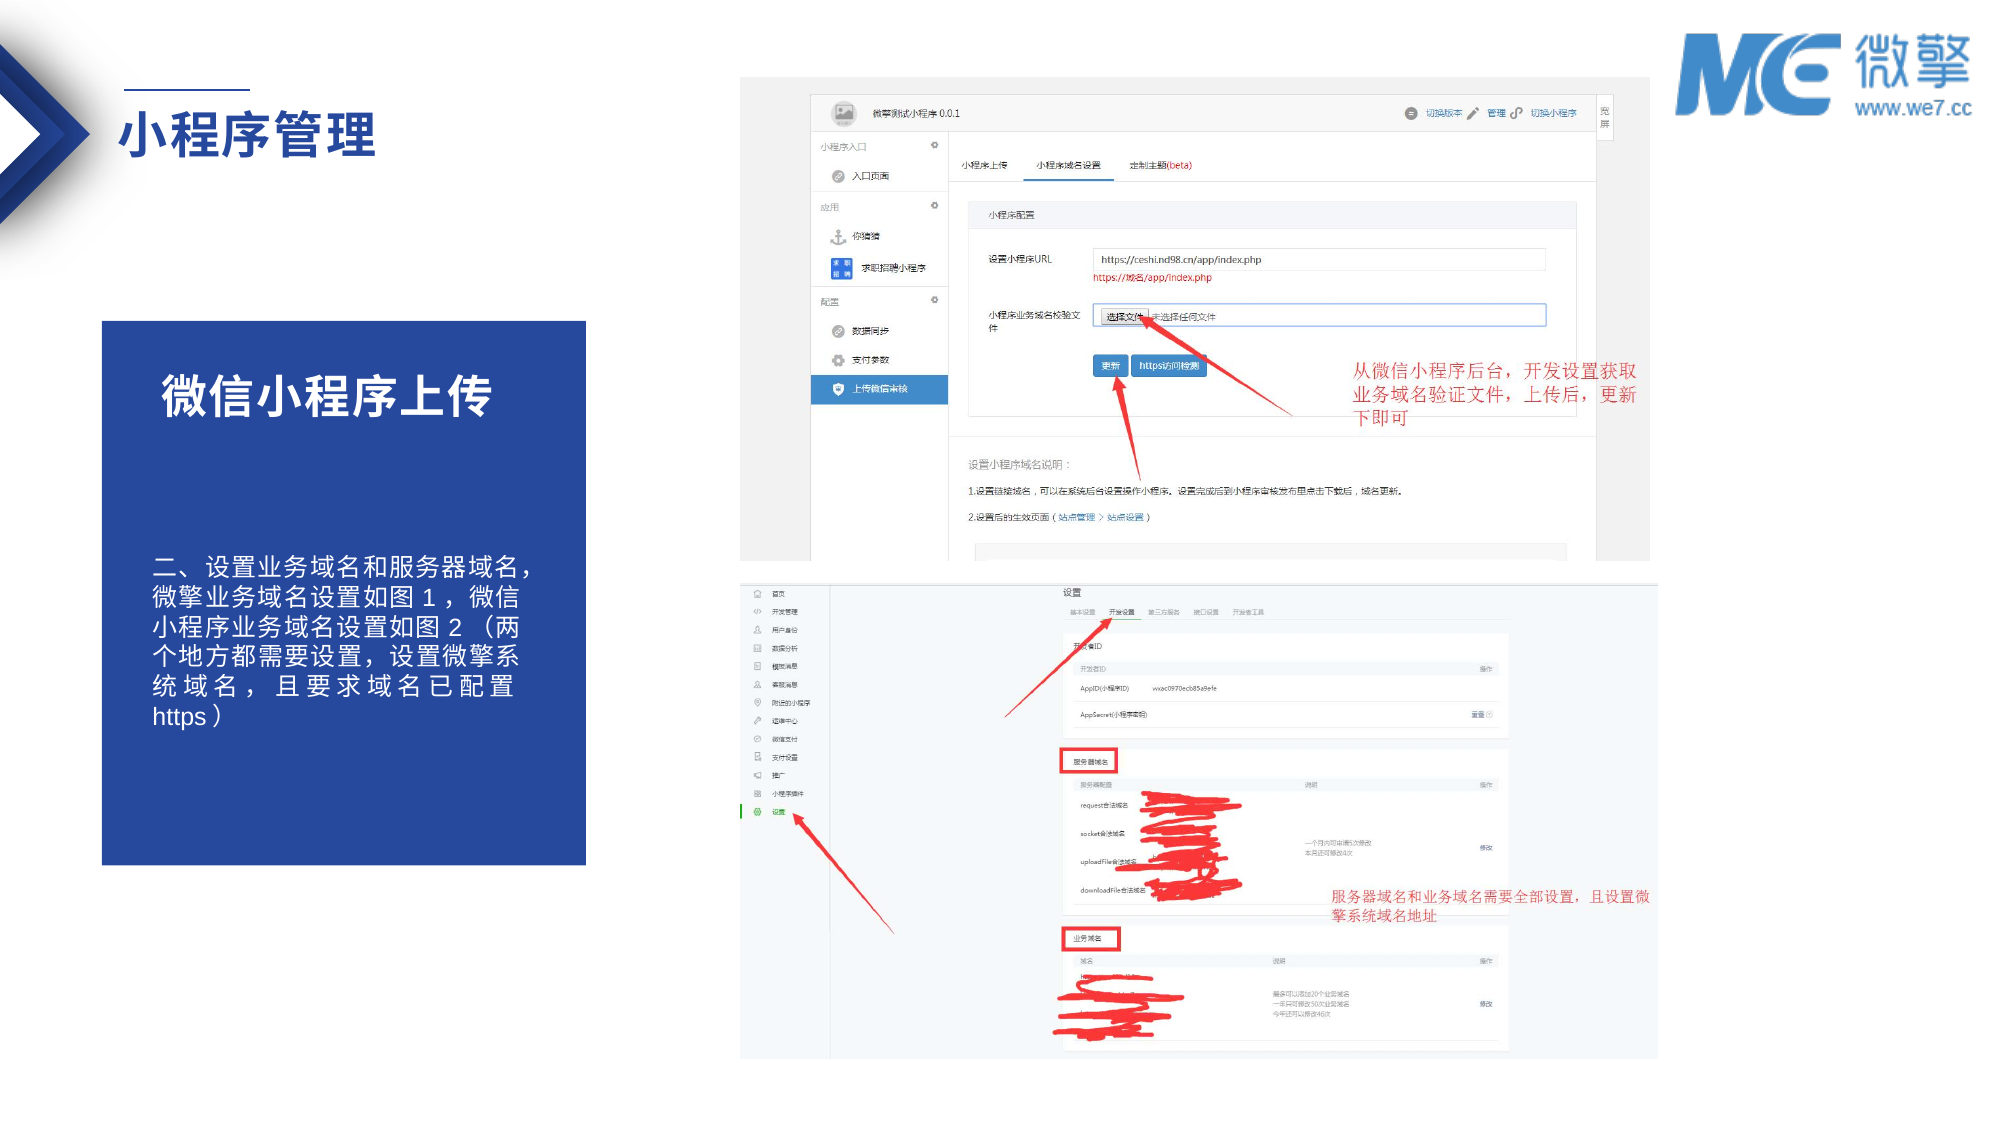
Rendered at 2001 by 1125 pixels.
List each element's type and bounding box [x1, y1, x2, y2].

text_box [101, 89, 393, 173]
text_box [101, 320, 586, 866]
text_box [0, 44, 91, 224]
picture [739, 583, 1658, 1059]
picture [740, 7, 1994, 561]
